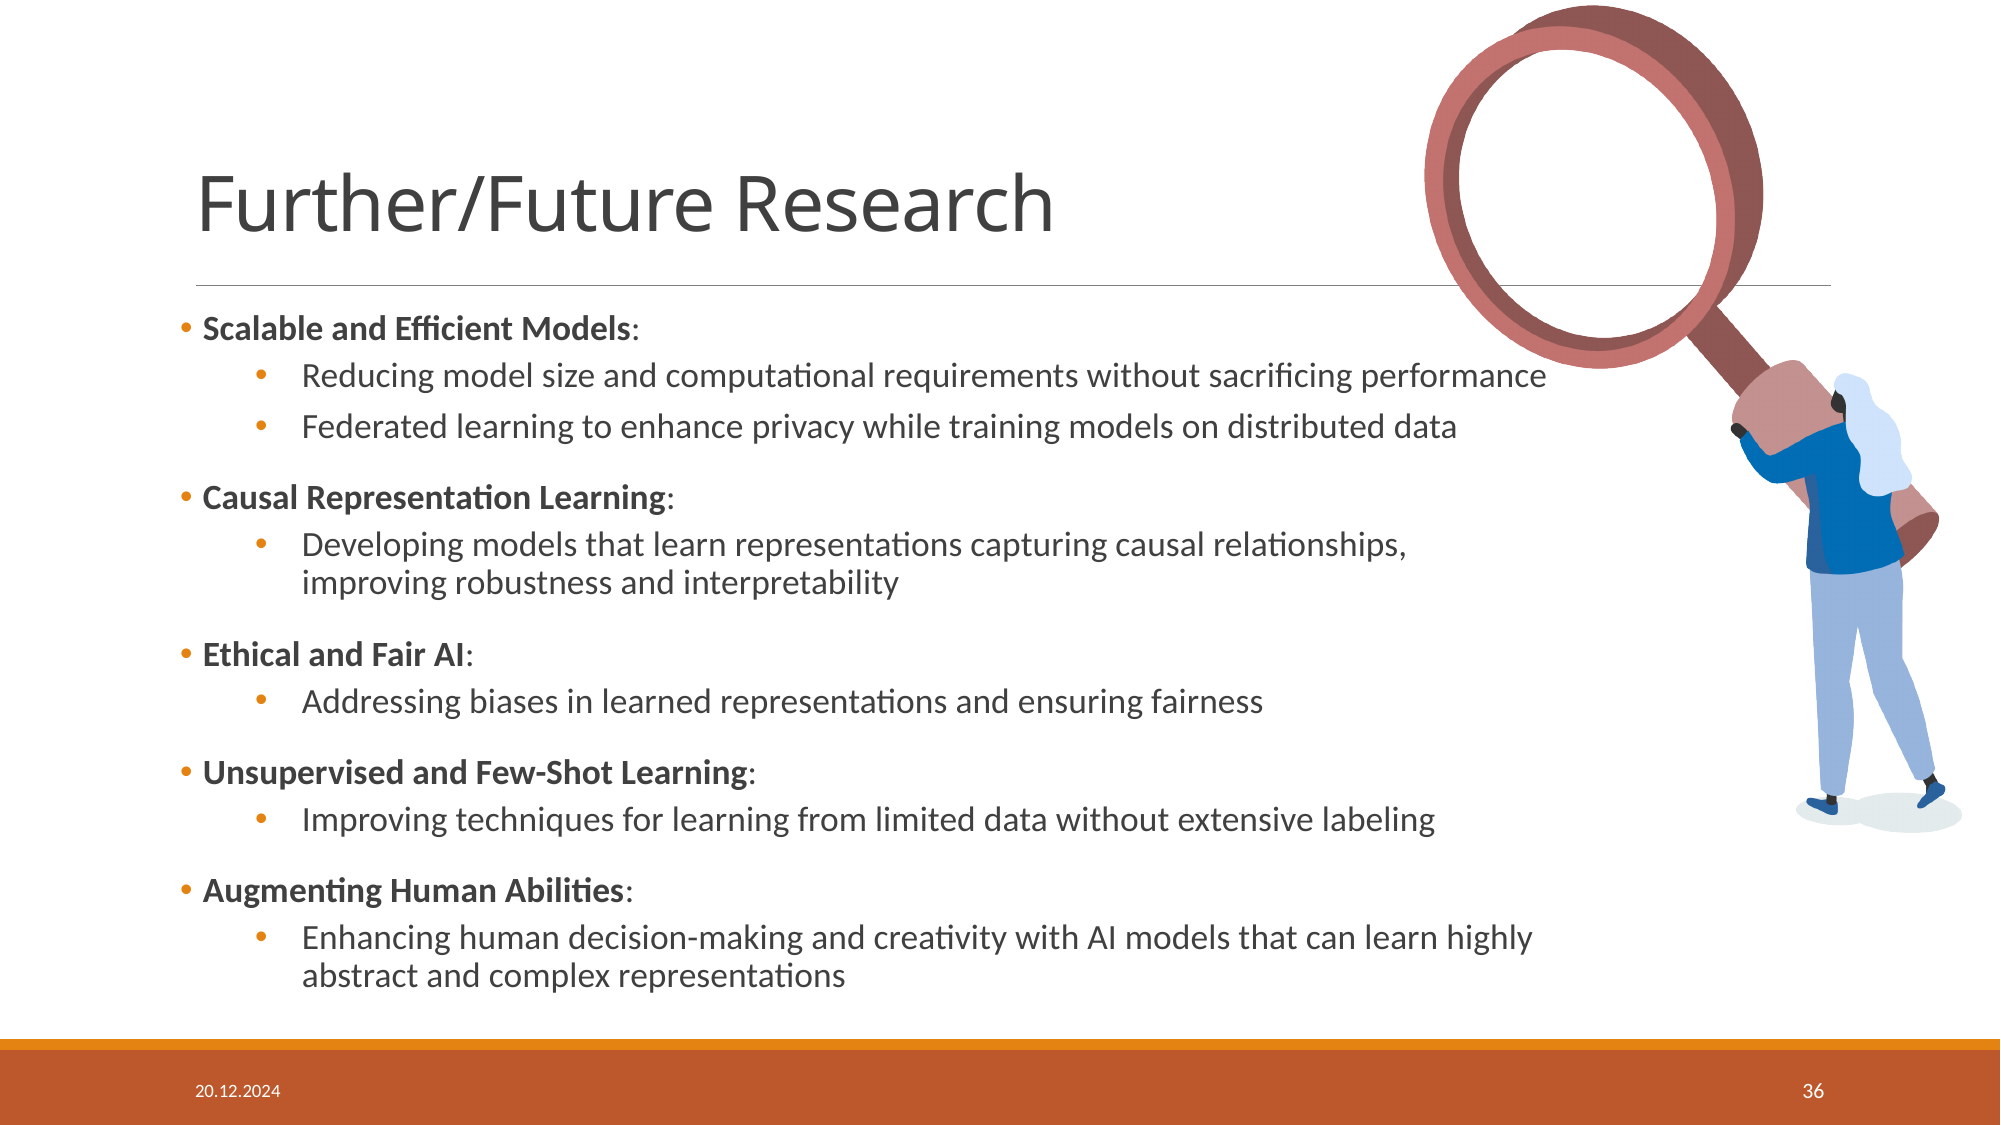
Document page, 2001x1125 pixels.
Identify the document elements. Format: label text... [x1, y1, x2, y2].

title Further/Future Research [180, 117, 1171, 255]
slide_number 36 [1624, 1059, 1840, 1120]
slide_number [180, 1059, 586, 1120]
picture [1423, 4, 1963, 833]
list Scalable and Efficient Models: Reducing model size and computational requirements without sacrificing performance Federated learning to enhance privacy while training models on distributed data Causal Representation Learning: Developing models that learn representations capturing causal relationships, improving robustness and interpretability Ethical and Fair AI: Addressing biases in learned representations and ensuring fairness Unsupervised and Few-Shot Learning: Improving techniques for learning from limited data without extensive labeling Augmenting Human Abilities: Enhancing human decision-making and creativity with AI models that can learn highly abstract and complex representations [180, 302, 1553, 1026]
